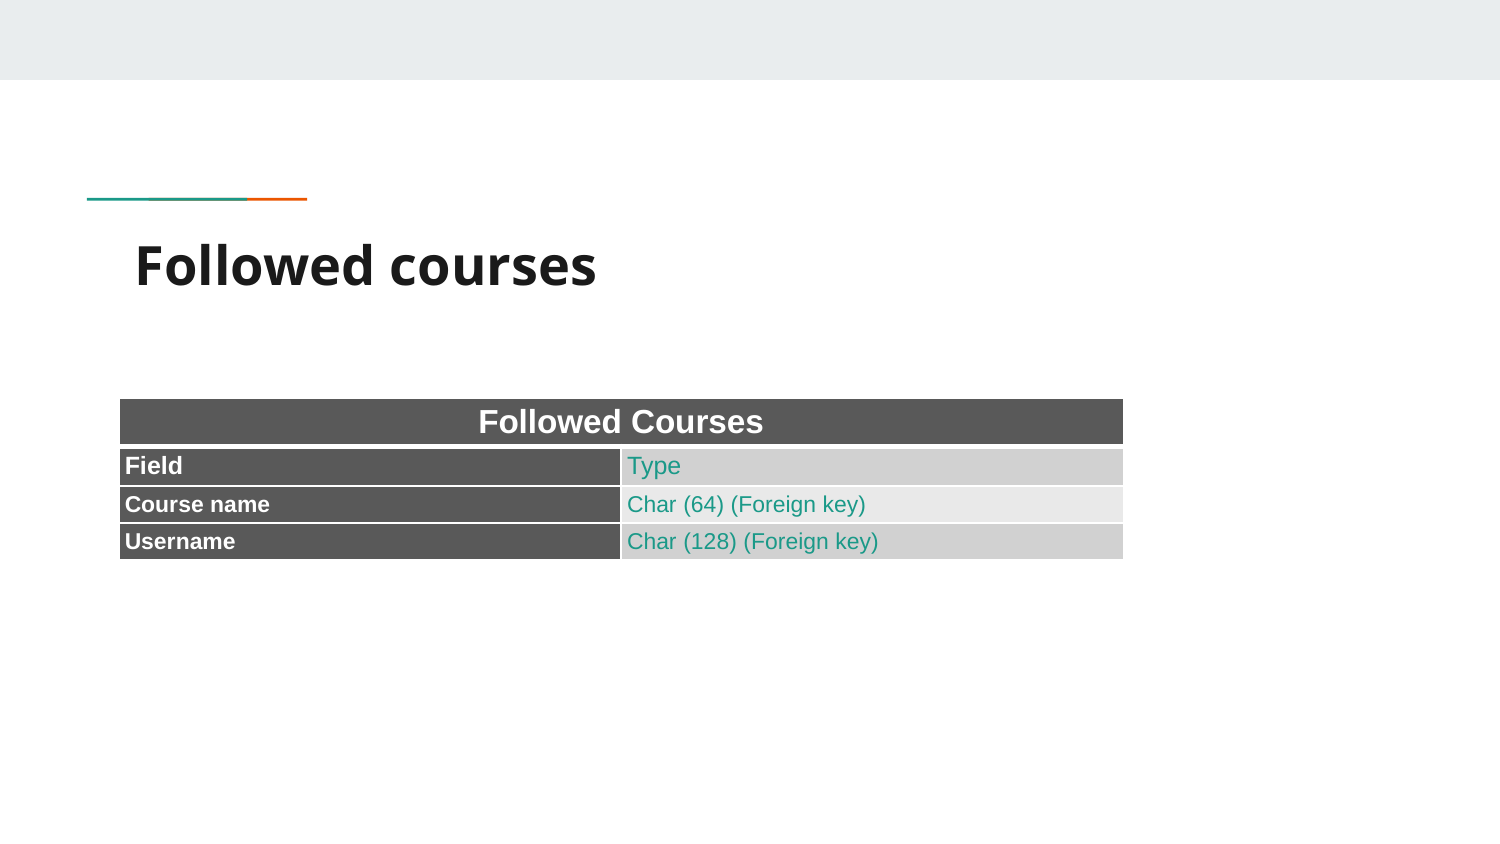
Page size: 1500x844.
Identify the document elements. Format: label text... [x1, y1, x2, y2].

table_header Followed Courses [120, 399, 1123, 444]
title Followed courses [119, 216, 1381, 305]
table_cell Char (128) (Foreign key) [622, 524, 1123, 559]
table_cell Field [120, 449, 620, 485]
table_cell Course name [120, 487, 620, 522]
table_cell Username [120, 524, 620, 559]
table_cell Type [622, 449, 1123, 485]
table_cell Char (64) (Foreign key) [622, 487, 1123, 522]
